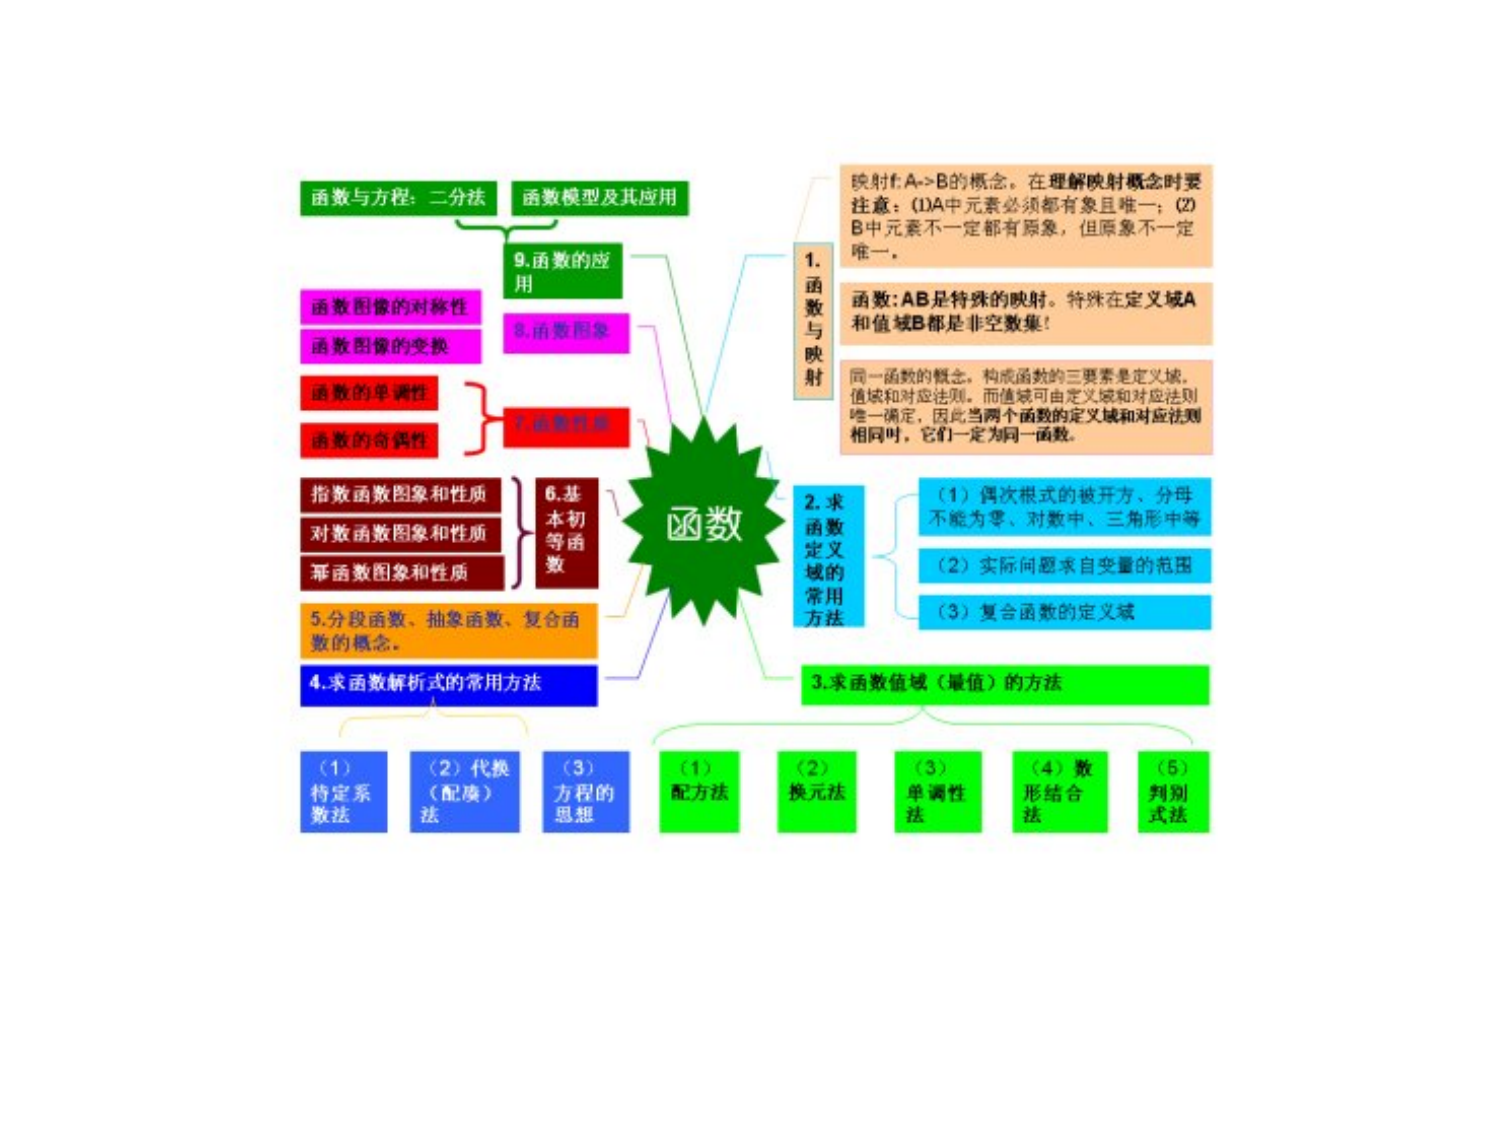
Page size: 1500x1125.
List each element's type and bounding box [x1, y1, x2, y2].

picture [241, 136, 1236, 882]
